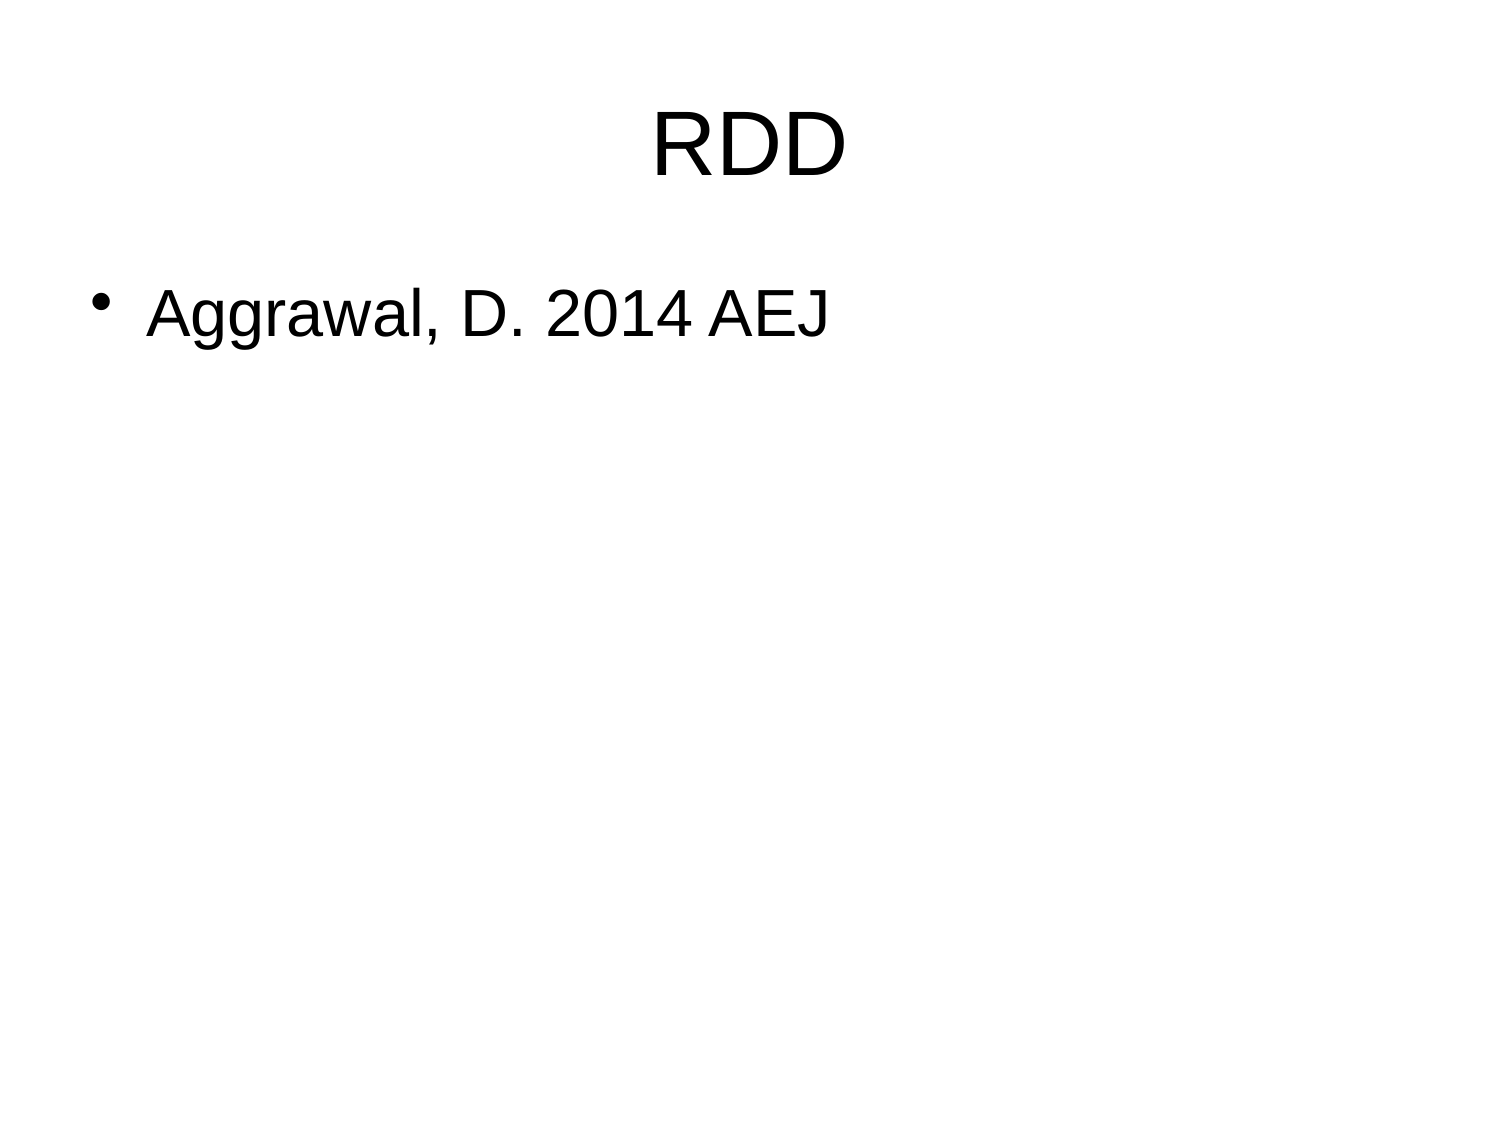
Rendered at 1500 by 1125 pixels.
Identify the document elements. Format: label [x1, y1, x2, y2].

title [74, 44, 1426, 233]
list [74, 262, 1426, 1006]
